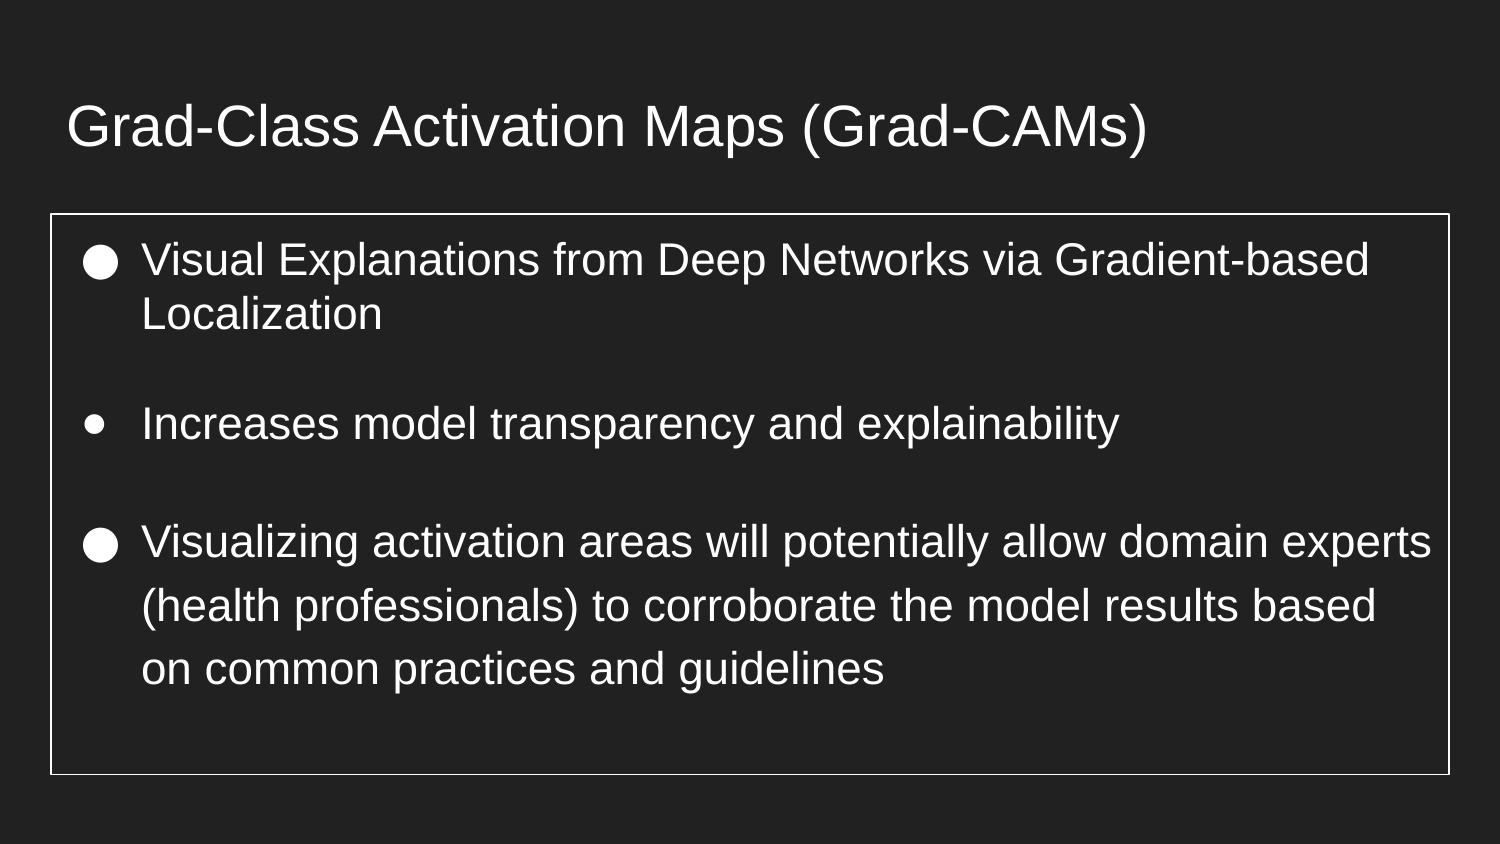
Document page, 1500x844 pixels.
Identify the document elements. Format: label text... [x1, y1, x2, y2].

title Grad-Class Activation Maps (Grad-CAMs) [51, 72, 1449, 167]
list Visual Explanations from Deep Networks via Gradient-based Localization Increases model transparency and explainability Visualizing activation areas will potentially allow domain experts (health professionals) to corroborate the model results based on common practices and guidelines [51, 214, 1449, 775]
